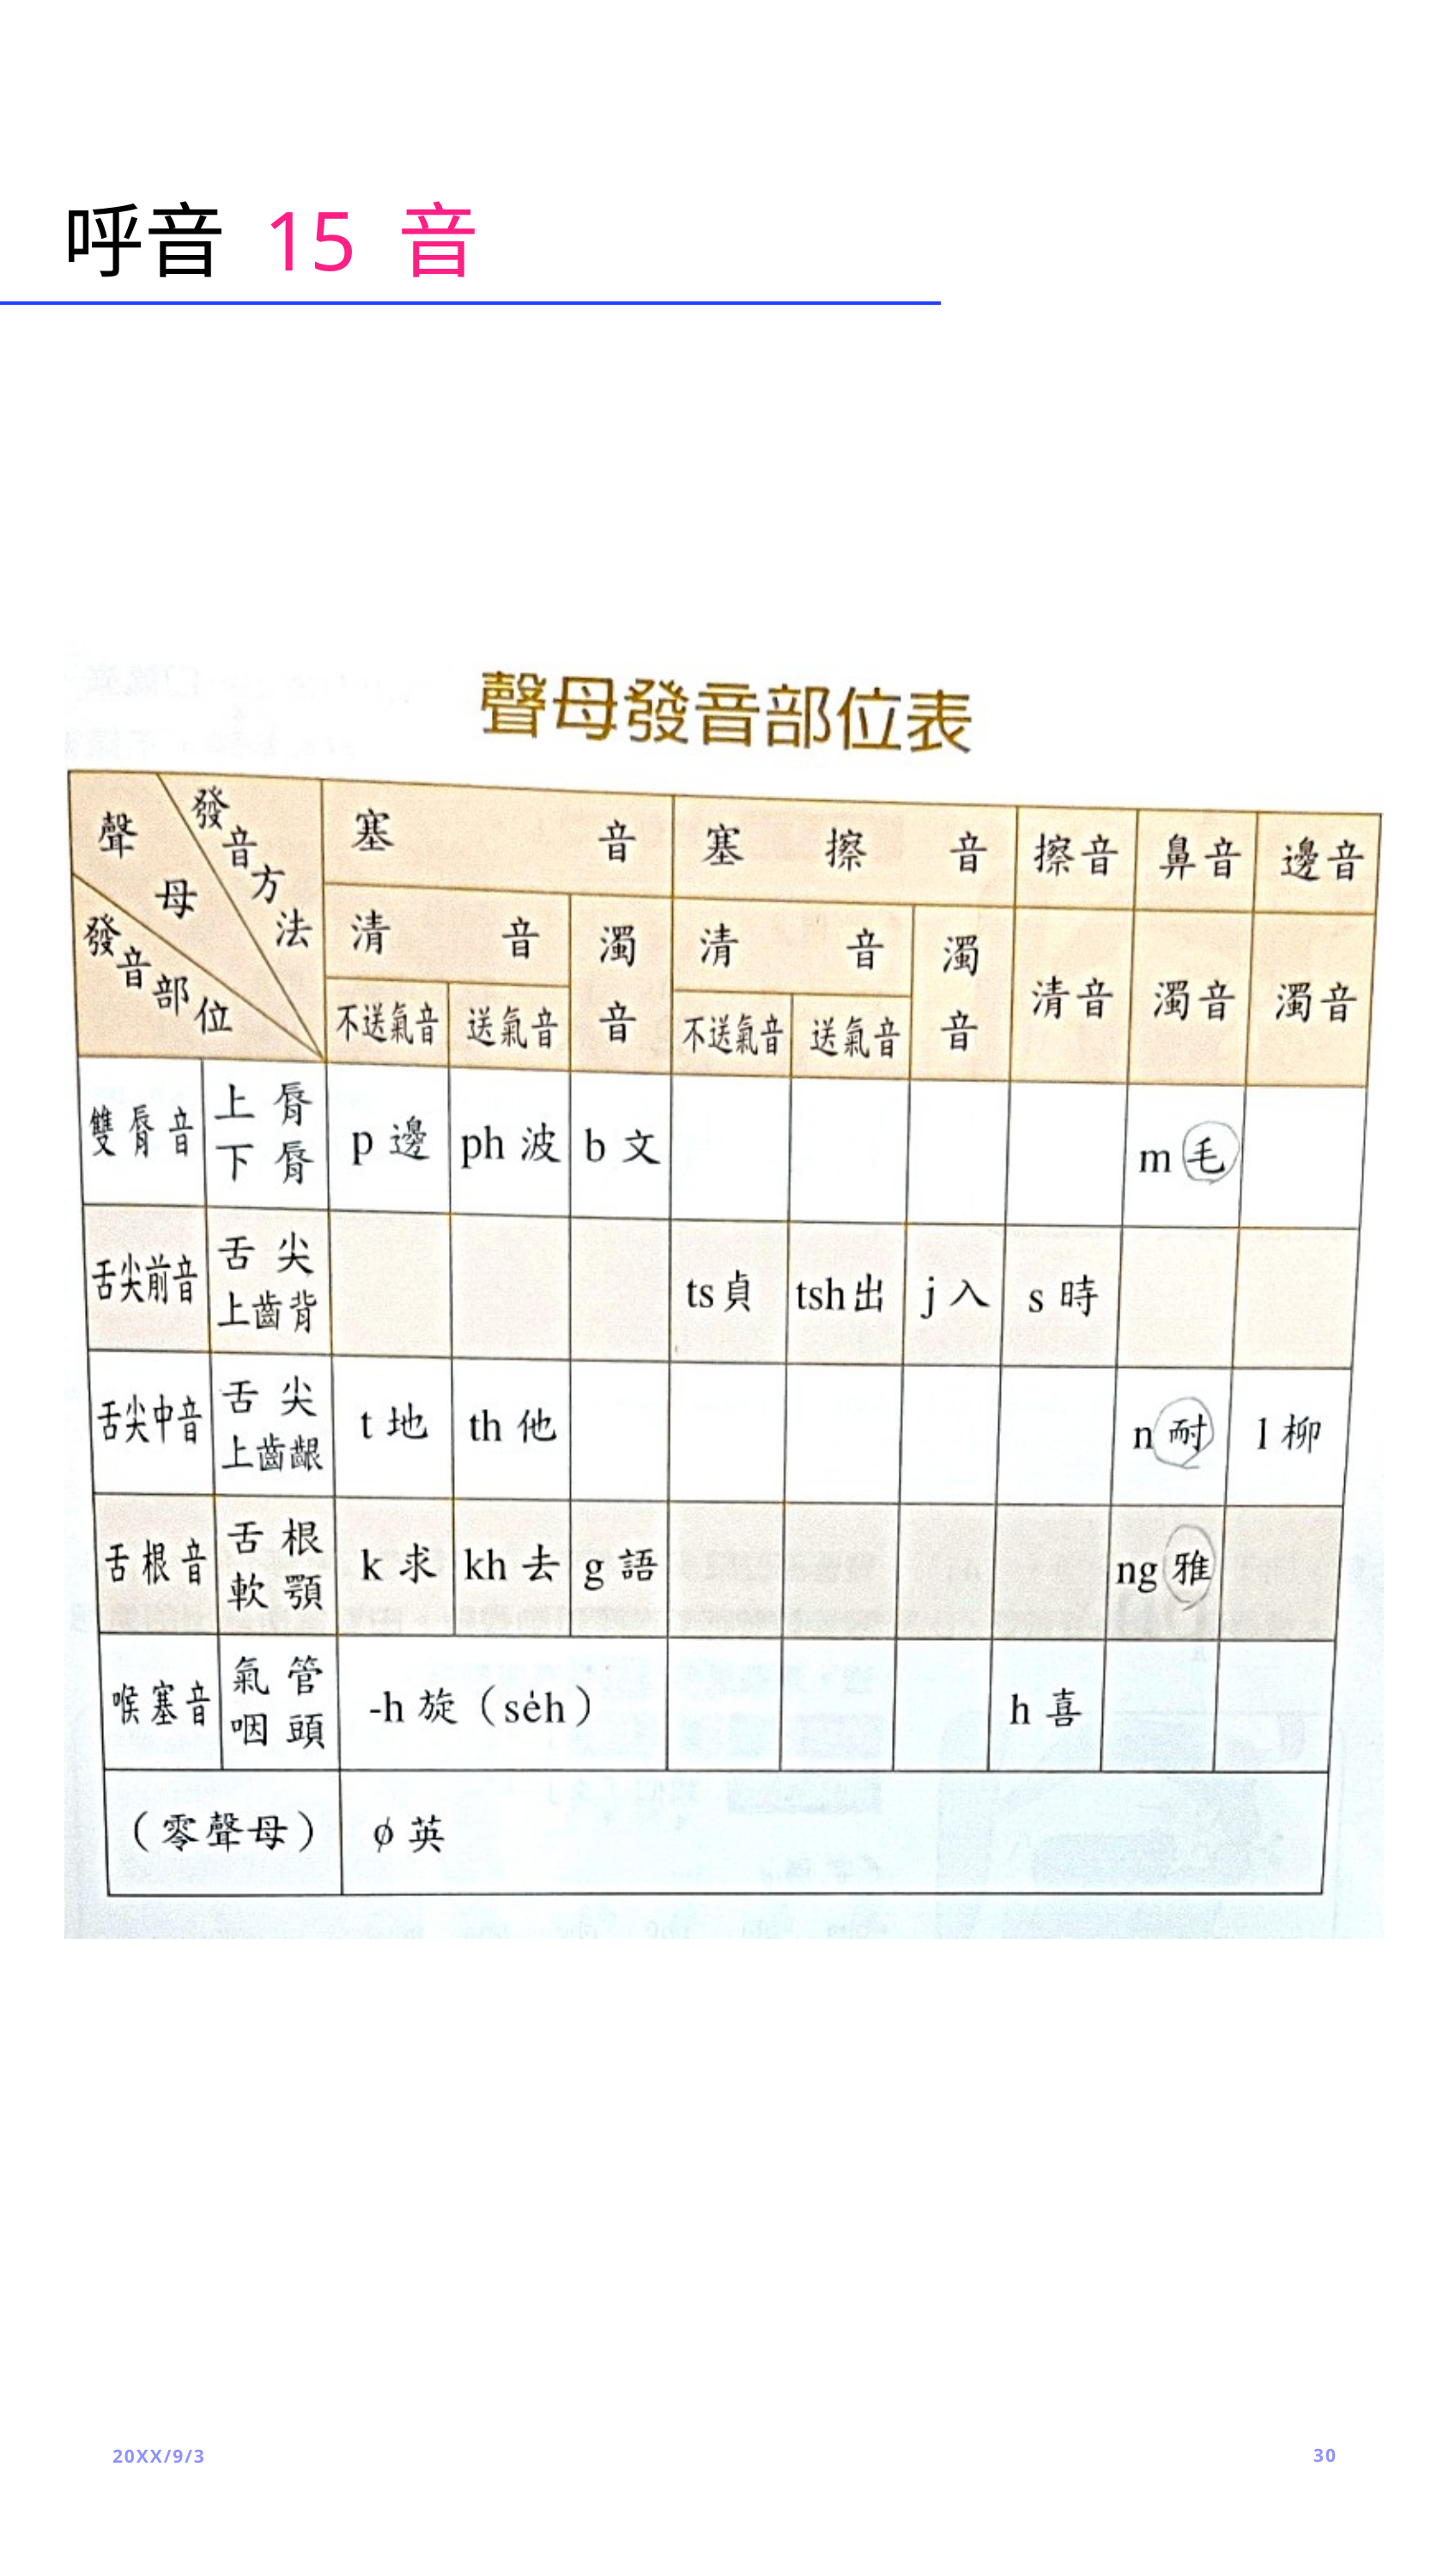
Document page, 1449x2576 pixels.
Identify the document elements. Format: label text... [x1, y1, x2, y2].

slide_number 20XX/9/3 [100, 2387, 426, 2525]
slide_number 30 [1022, 2387, 1349, 2525]
picture [64, 637, 1384, 1939]
title 呼音 15 音 [50, 186, 786, 295]
